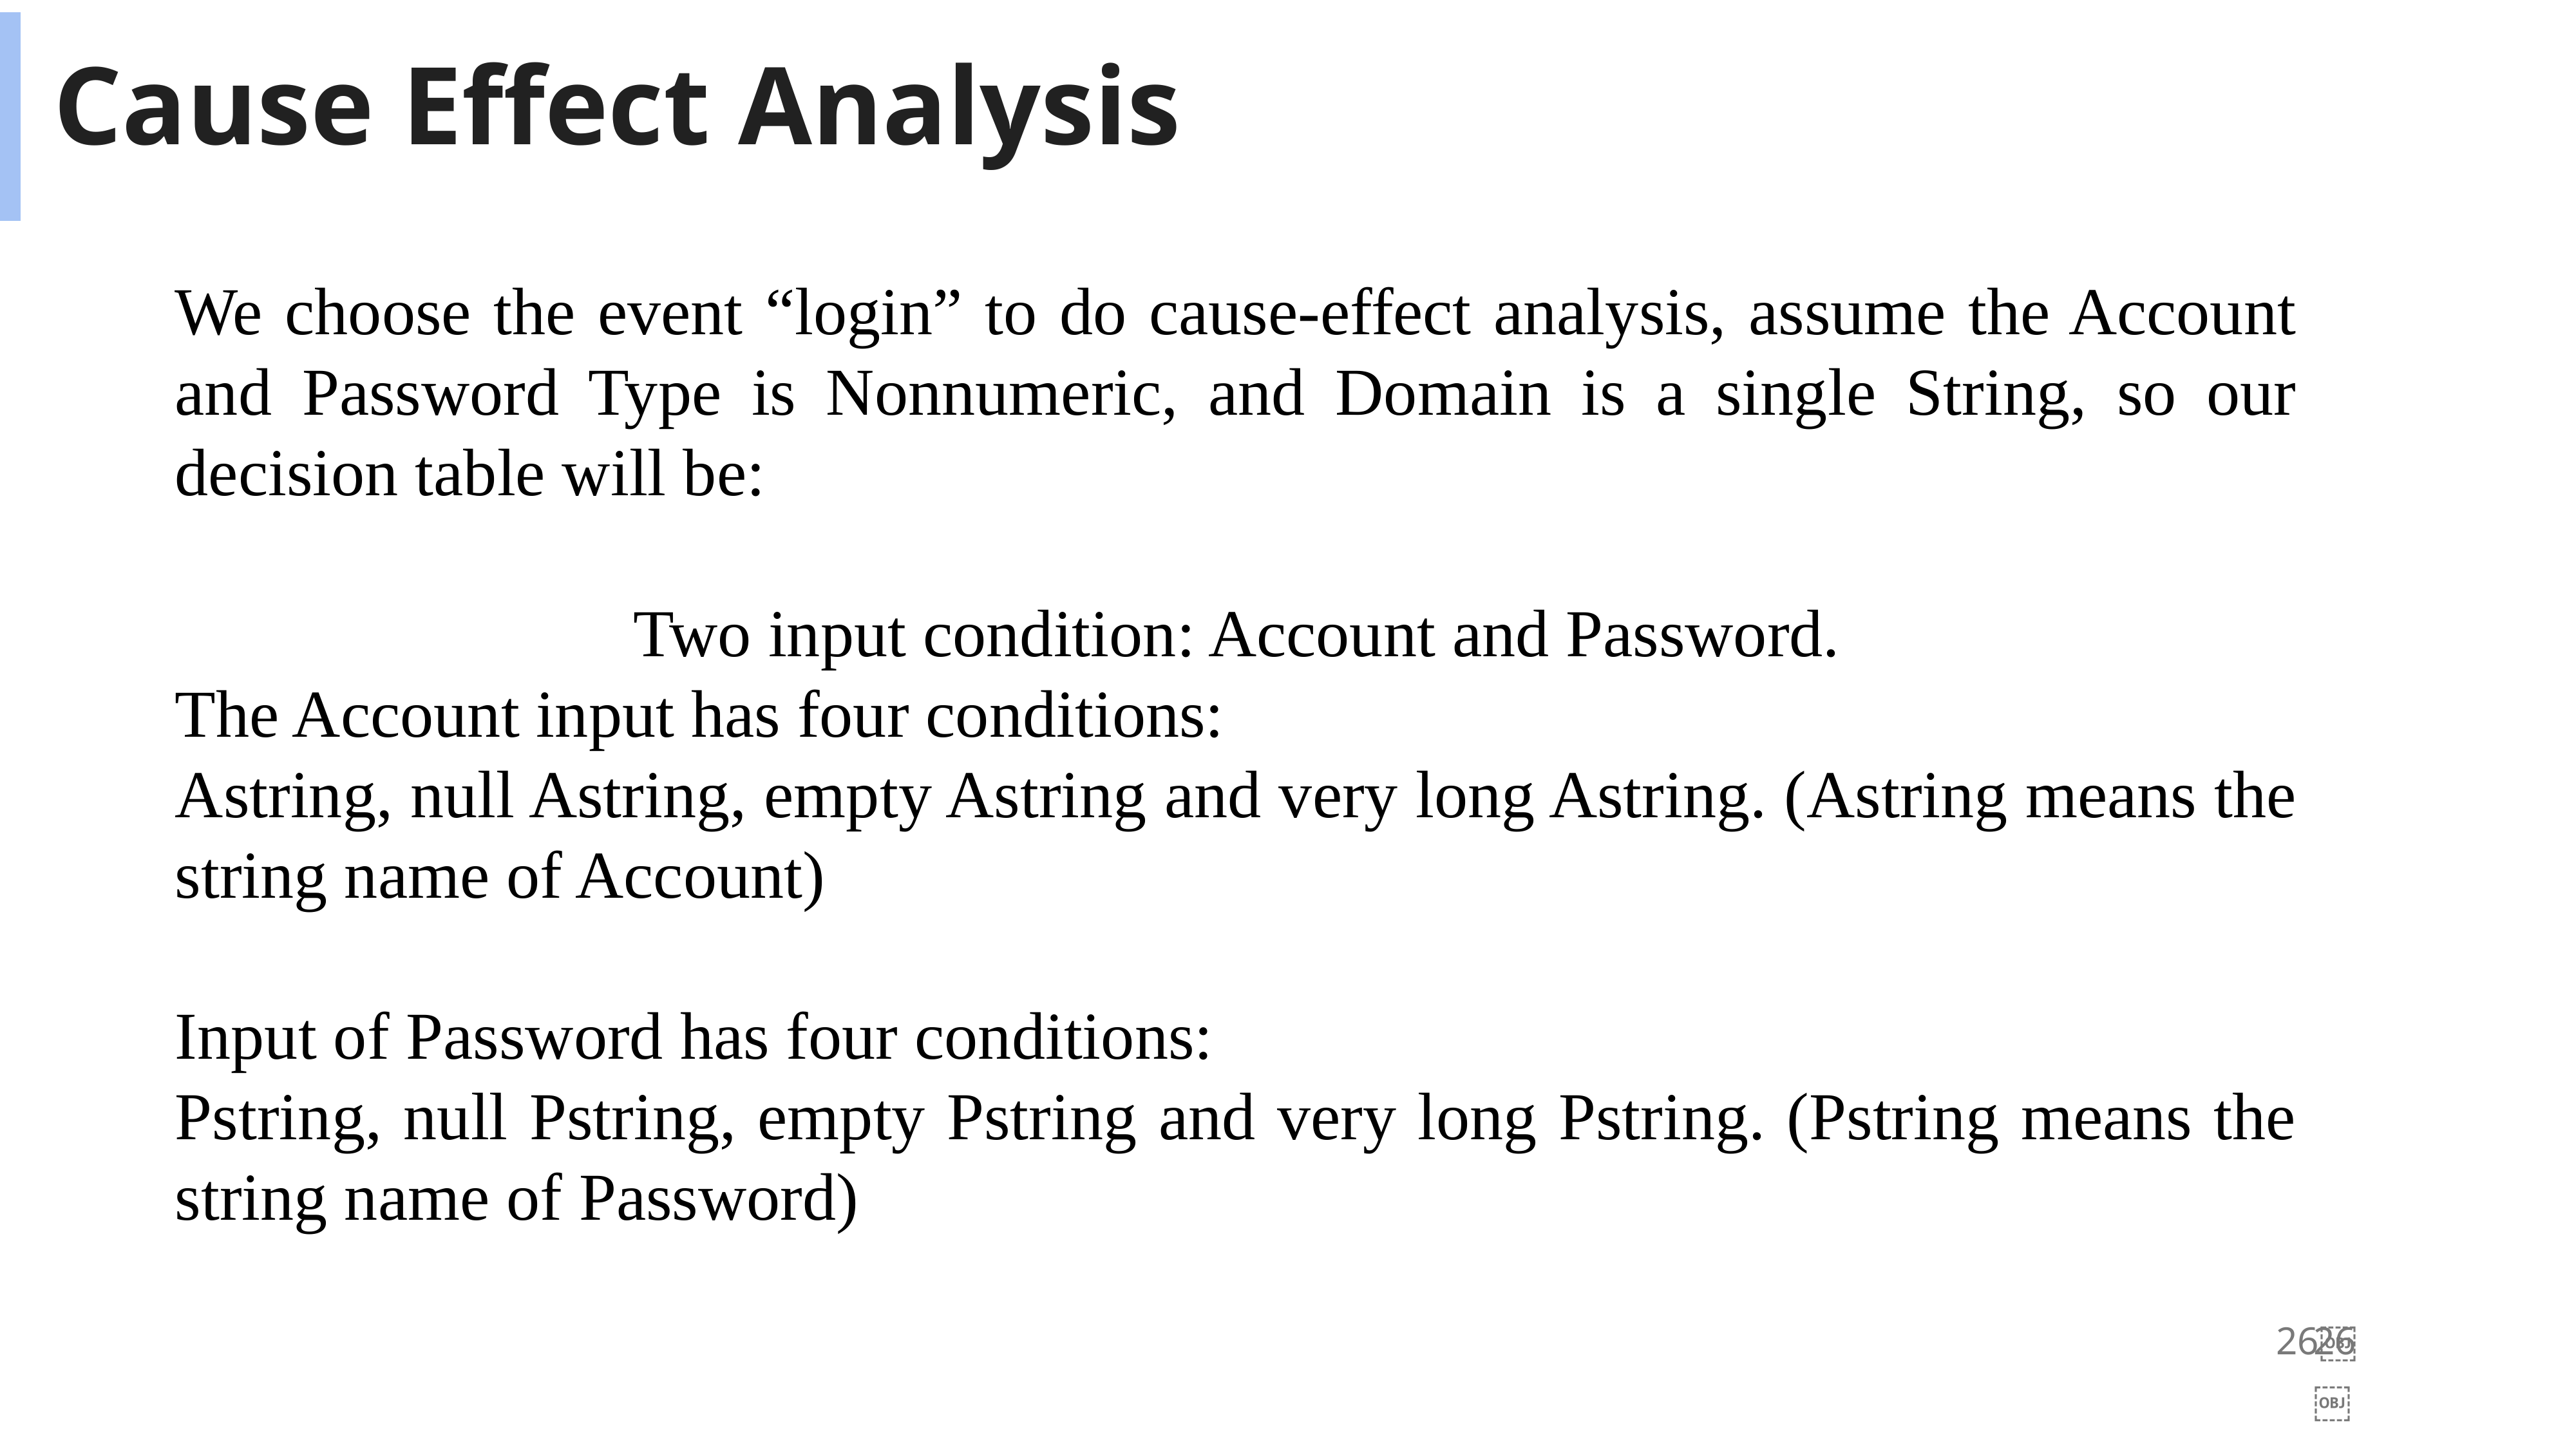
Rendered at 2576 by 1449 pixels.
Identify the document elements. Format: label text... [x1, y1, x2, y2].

text_box We choose the event “login” to do cause-effect analysis, assume the Account and Password Type is Nonnumeric, and Domain is a single String, so our decision table will be: Two input condition: Account and Password. The Account input has four conditions: Astring, null Astring, empty Astring and very long Astring. (Astring means the string name of Account) Input of Password has four conditions: Pstring, null Pstring, empty Pstring and very long Pstring. (Pstring means the string name of Password) [166, 263, 2309, 1238]
text_box Cause Effect Analysis [53, 62, 1520, 171]
